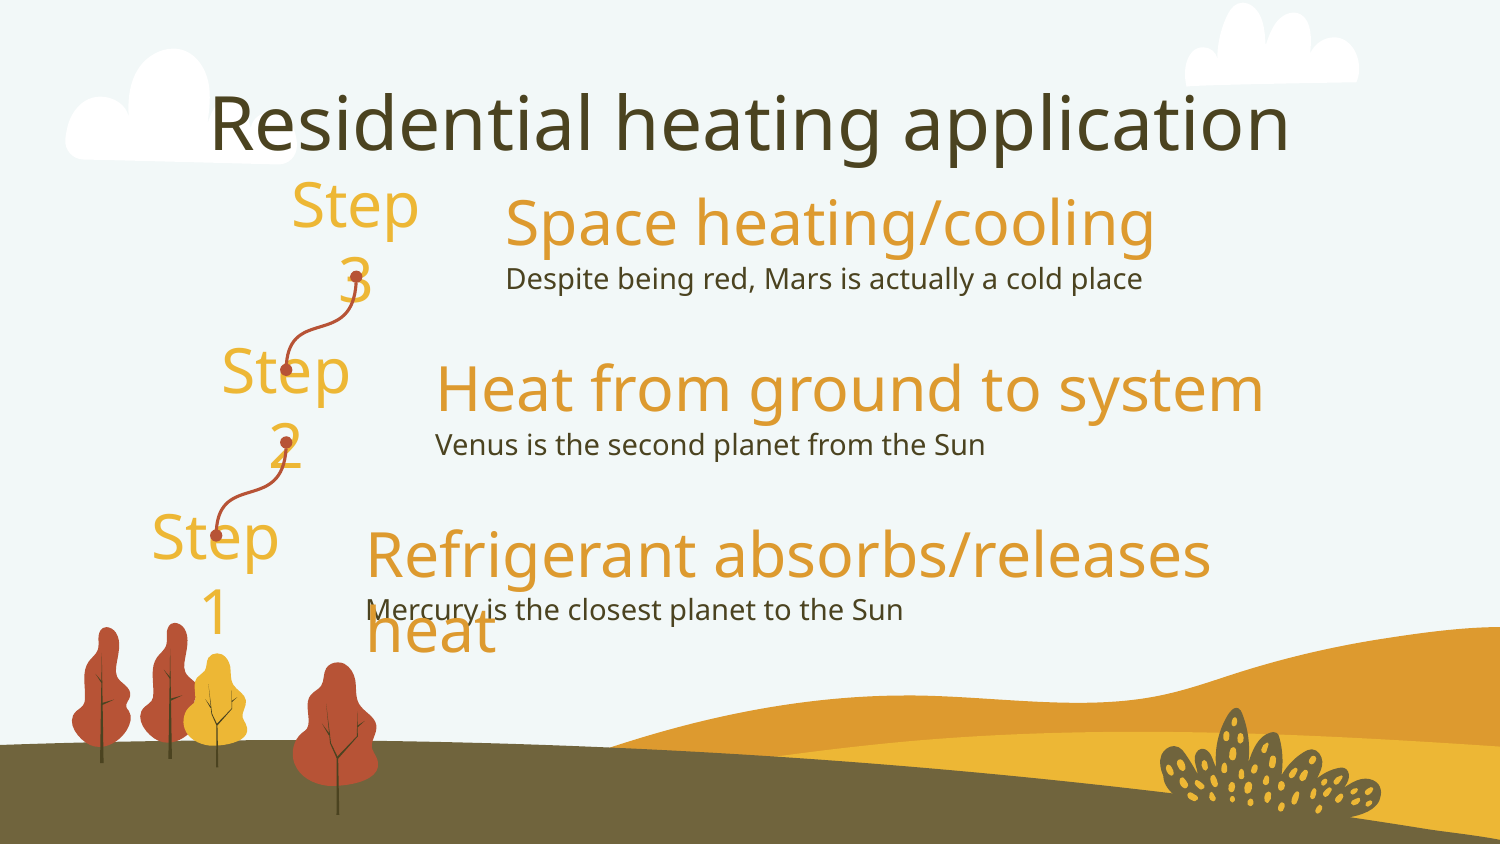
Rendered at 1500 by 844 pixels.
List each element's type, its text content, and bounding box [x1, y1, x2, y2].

subtitle Space heating/cooling [490, 168, 1383, 257]
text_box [274, 287, 369, 359]
subtitle Refrigerant absorbs/releases heat [350, 499, 1243, 589]
title Residential heating application [116, 76, 1383, 165]
subtitle Step 2 [187, 369, 386, 443]
subtitle Mercury is the closest planet to the Sun [350, 589, 1243, 650]
subtitle Step 3 [257, 204, 456, 277]
subtitle Despite being red, Mars is actually a cold place [490, 257, 1383, 318]
subtitle Venus is the second planet from the Sun [420, 423, 1313, 484]
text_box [204, 453, 298, 525]
subtitle Step 1 [116, 535, 316, 609]
subtitle Heat from ground to system [420, 334, 1313, 423]
